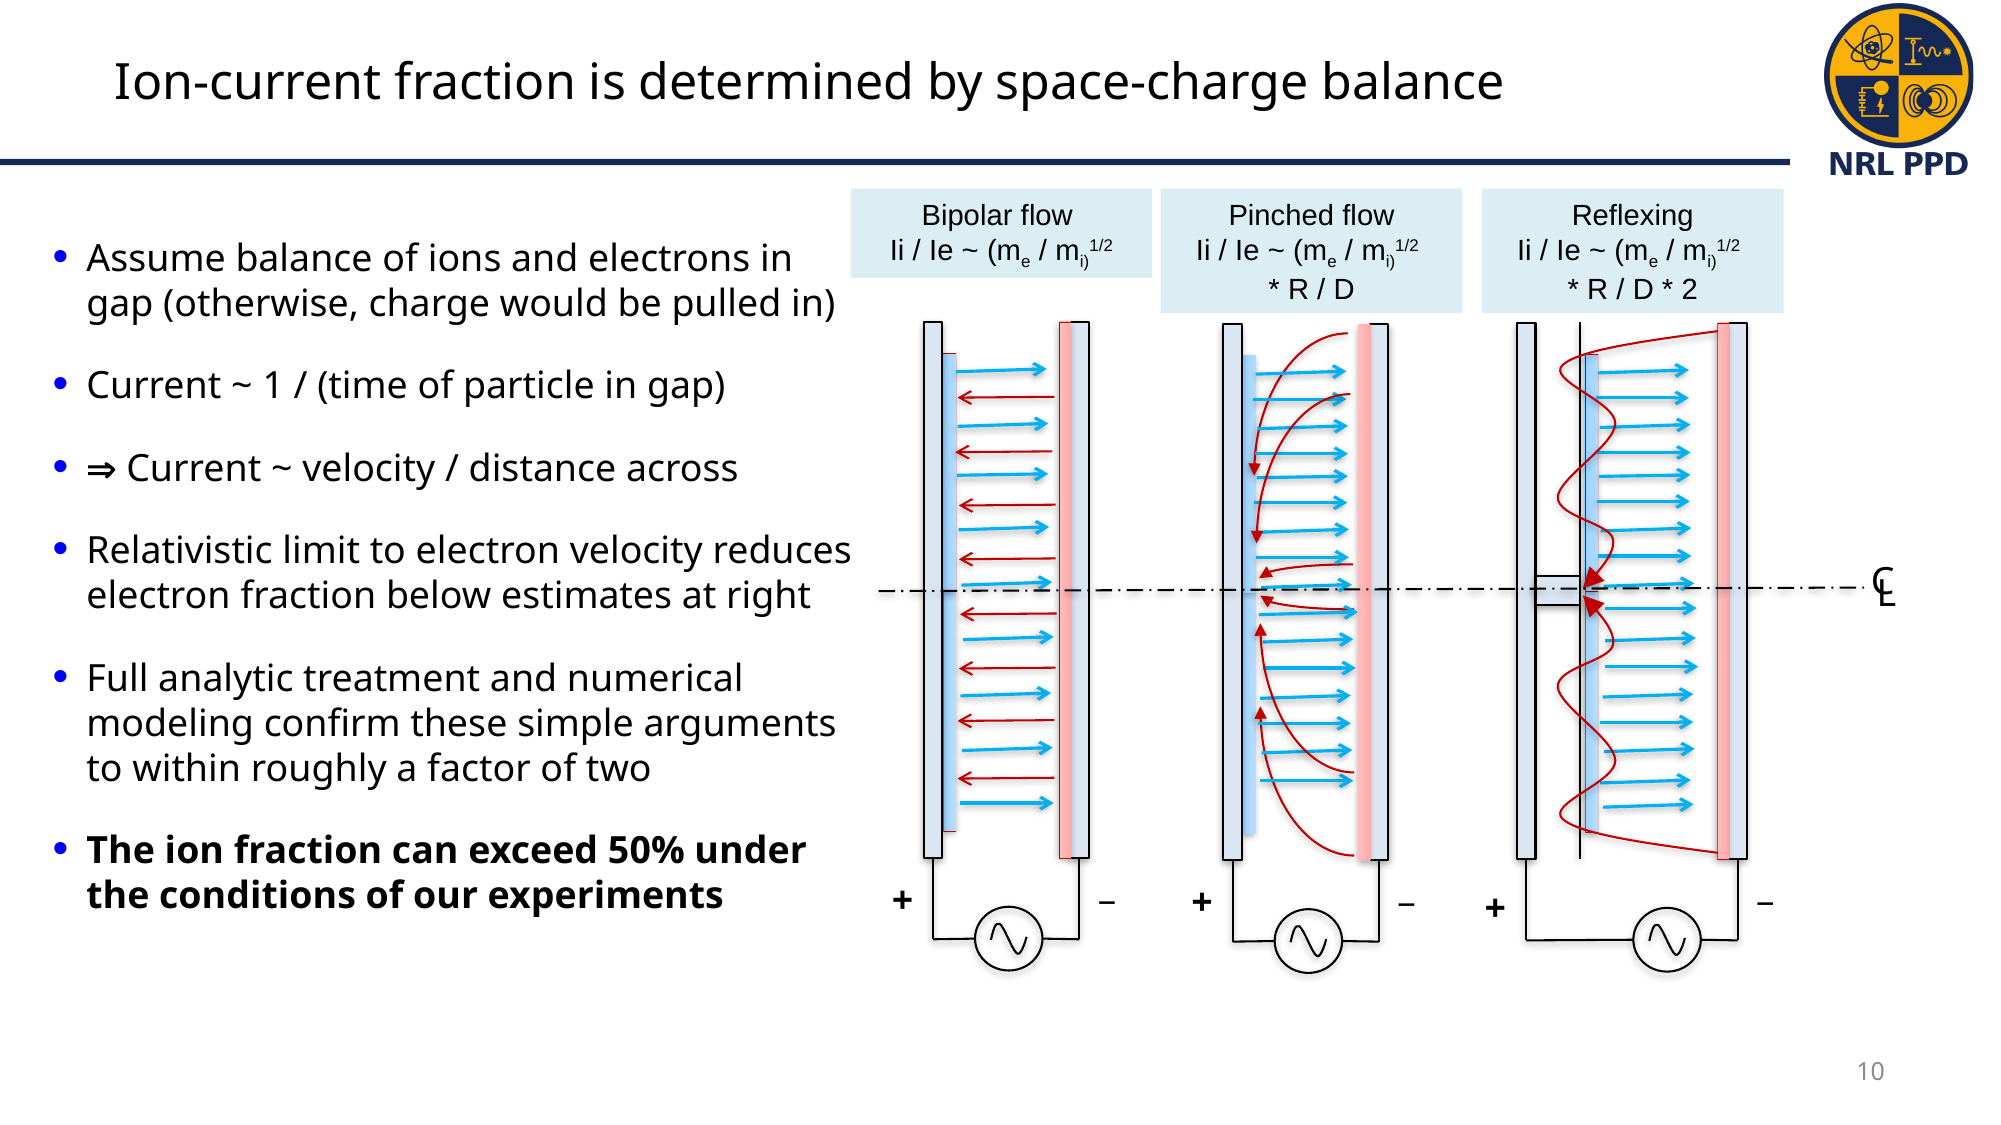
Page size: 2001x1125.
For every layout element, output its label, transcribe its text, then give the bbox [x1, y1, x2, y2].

text_box Reflexing Ii / Ie ~ (me / mi)1/2 * R / D * 2 [1482, 188, 1784, 313]
slide_number 10 [1433, 1042, 1900, 1103]
text_box Pinched flow Ii / Ie ~ (me / mi)1/2 * R / D [1160, 188, 1463, 313]
picture [1824, 3, 1974, 175]
text_box Ion-current fraction is determined by space-charge balance [99, 7, 1778, 153]
text_box Assume balance of ions and electrons in gap (otherwise, charge would be pulled in) Current ~ 1 / (time of particle in gap)  Current ~ velocity / distance across Relativistic limit to electron velocity reduces electron fraction below estimates at right Full analytic treatment and numerical modeling confirm these simple arguments to within roughly a factor of two The ion fraction can exceed 50% under the conditions of our experiments [37, 226, 878, 874]
text_box Bipolar flow Ii / Ie ~ (me / mi)1/2 [850, 188, 1153, 278]
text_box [876, 321, 1899, 972]
